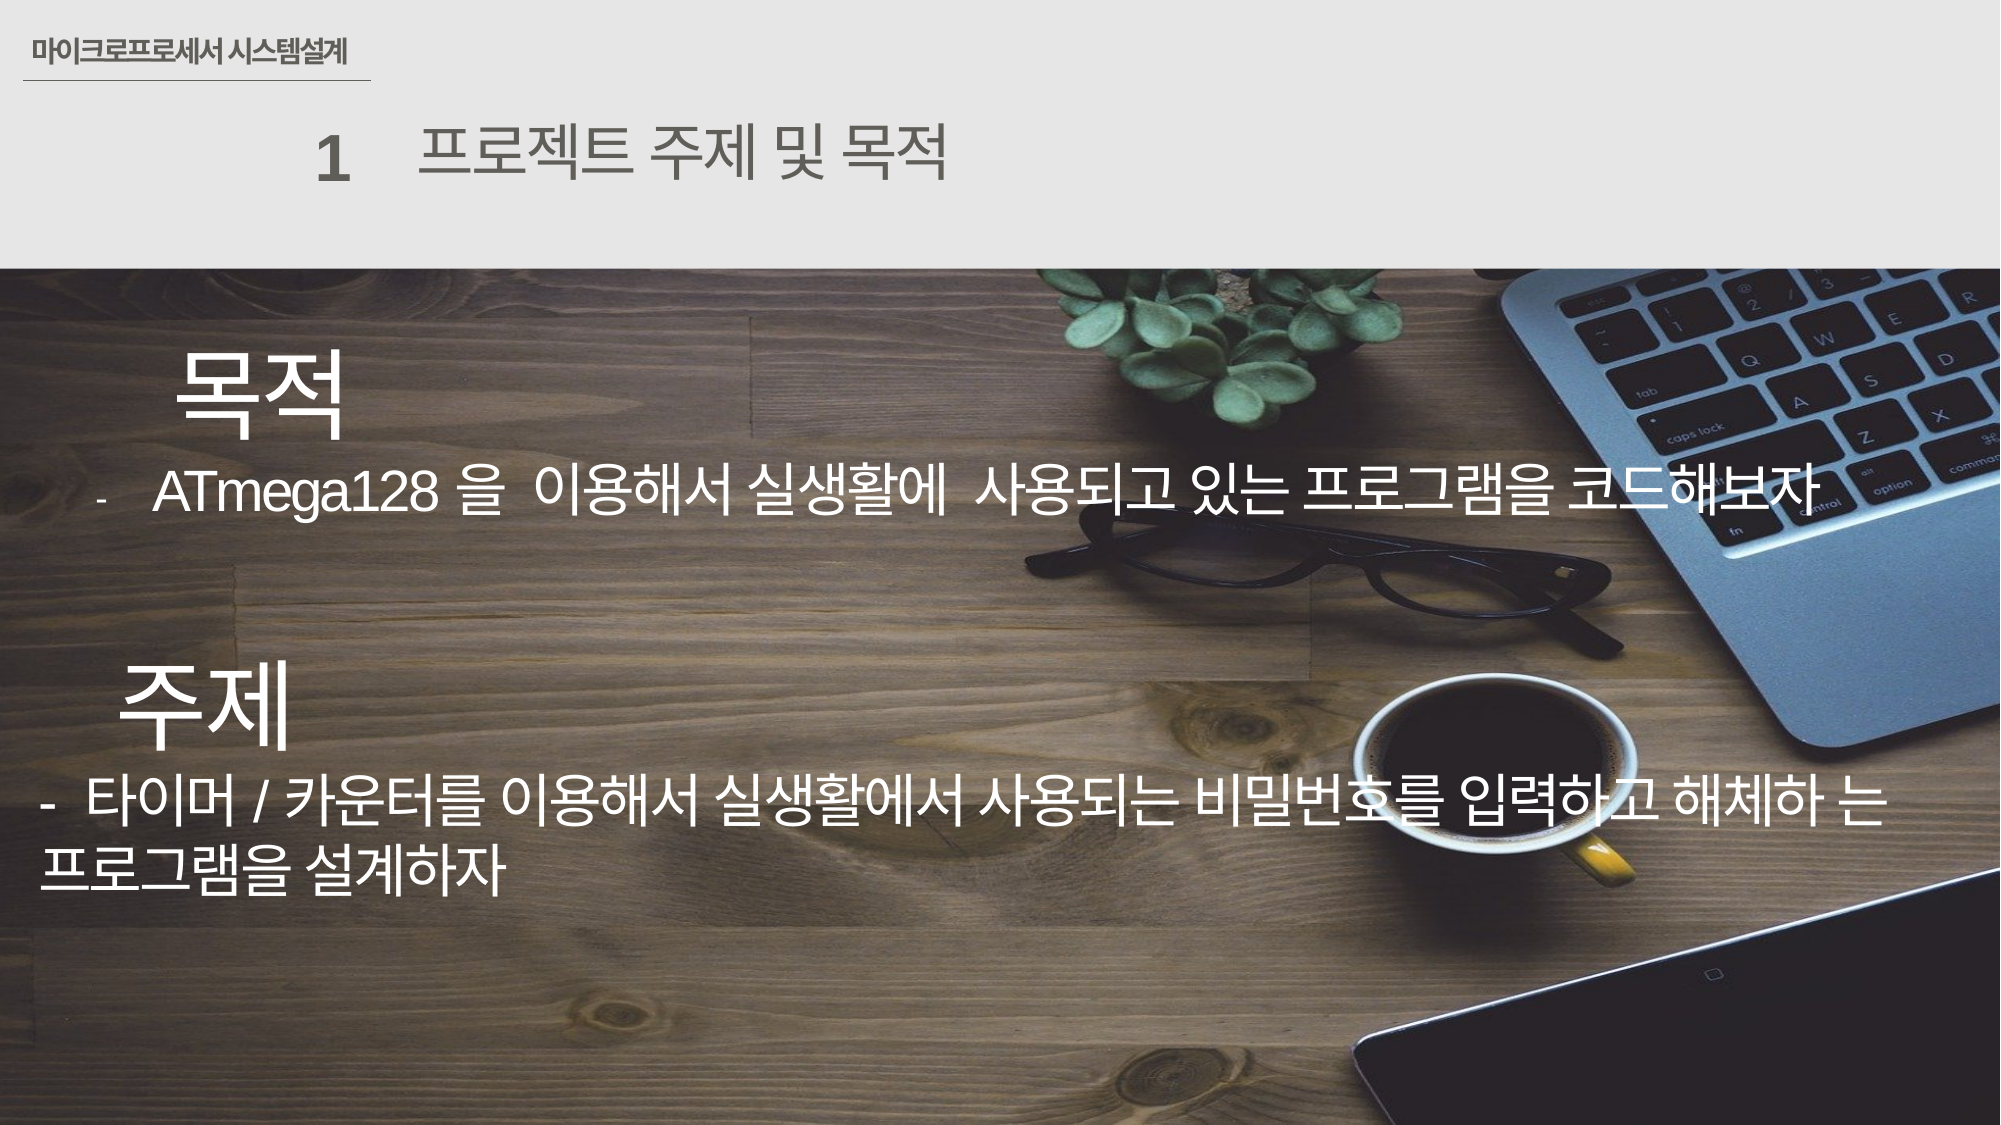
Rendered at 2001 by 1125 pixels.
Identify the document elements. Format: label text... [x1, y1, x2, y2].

text_box 1 [299, 106, 367, 202]
text_box 프로젝트 주제 및 목적 [401, 105, 968, 196]
text_box [0, 0, 2000, 258]
picture [0, 258, 2000, 1125]
text_box 마이크로프로세서 시스템설계 [16, 25, 403, 76]
